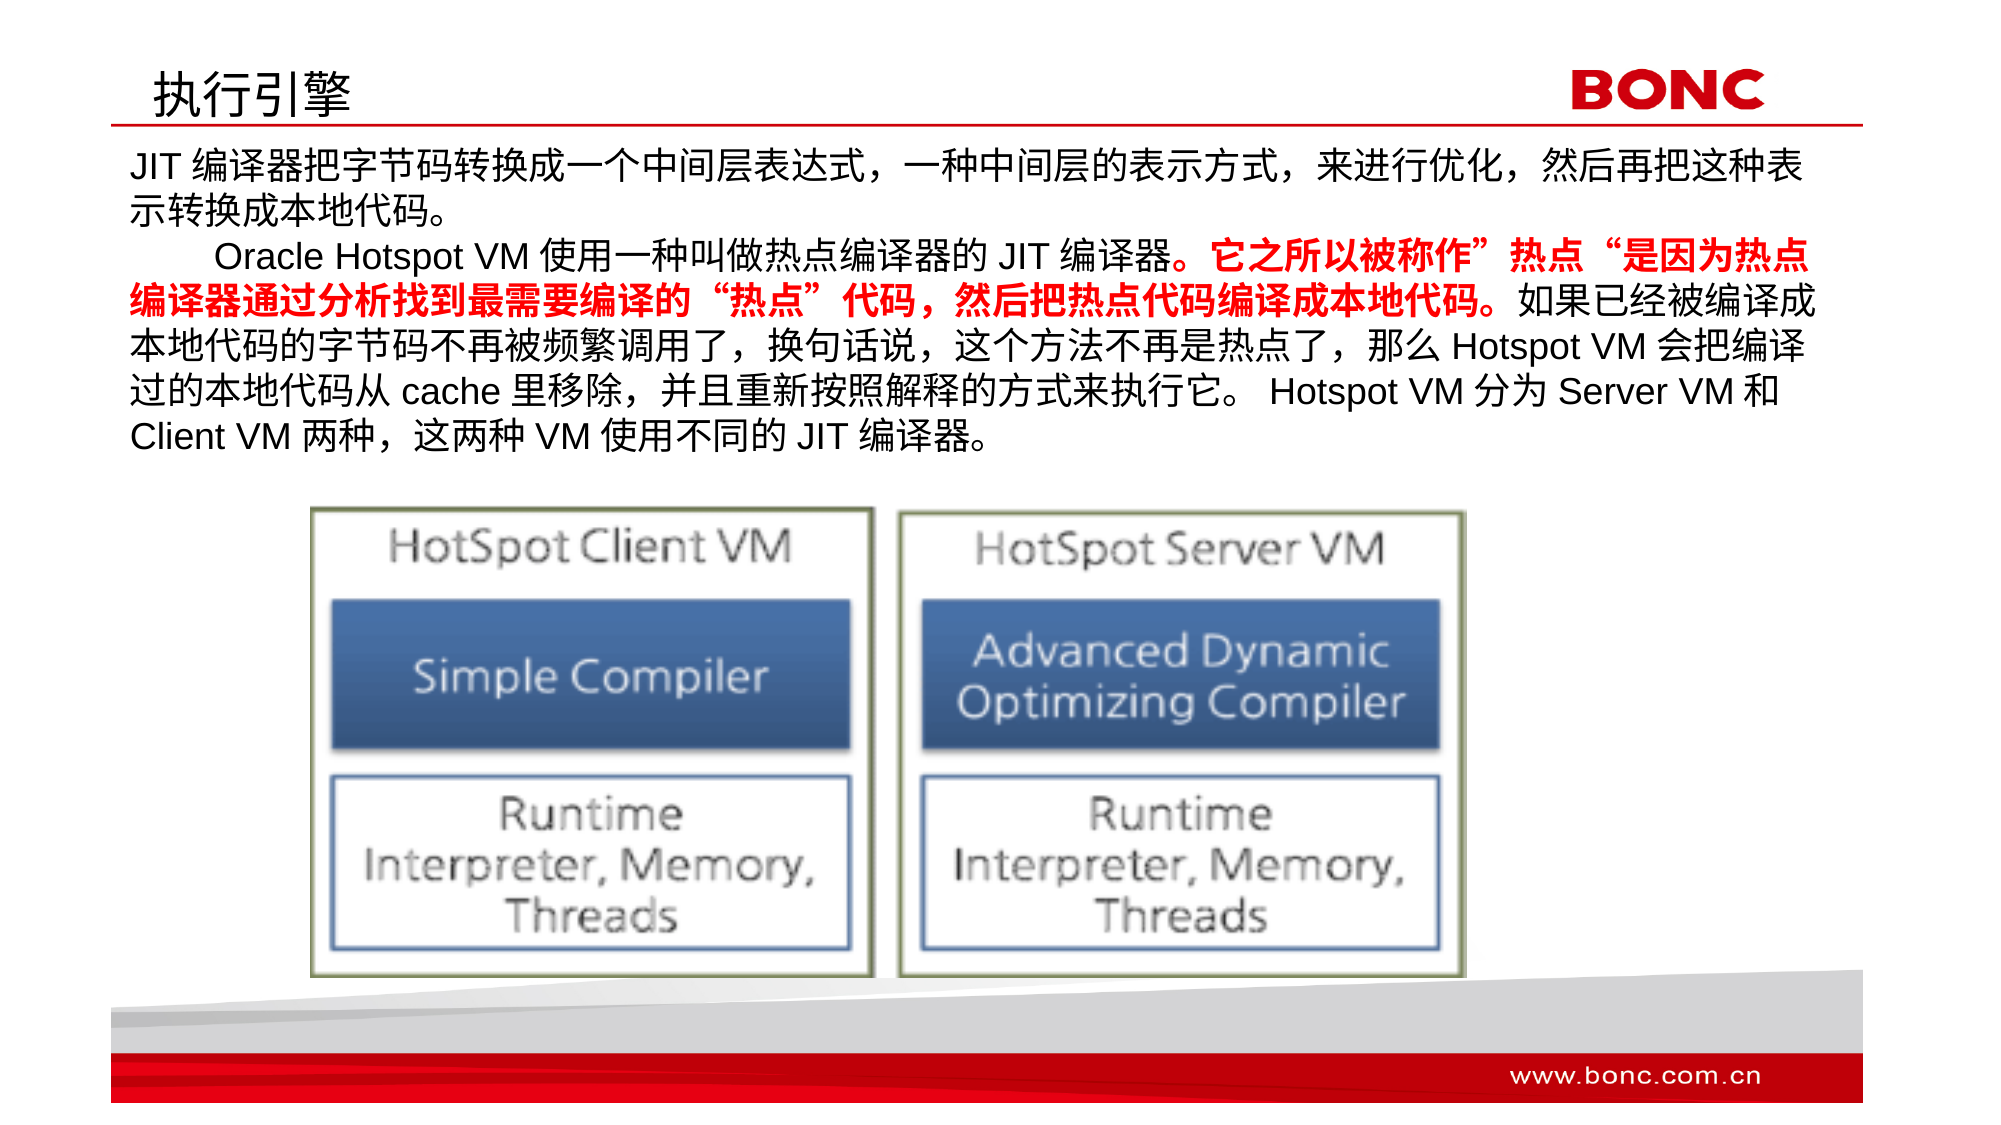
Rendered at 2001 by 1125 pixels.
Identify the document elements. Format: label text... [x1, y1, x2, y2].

picture [111, 6, 1863, 1103]
text_box JIT编译器把字节码转换成一个中间层表达式，一种中间层的表示方式，来进行优化，然后再把这种表示转换成本地代码。 Oracle Hotspot VM使用一种叫做热点编译器的JIT编译器。它之所以被称作”热点“是因为热点编译器通过分析找到最需要编译的“热点”代码，然后把热点代码编译成本地代码。如果已经被编译成本地代码的字节码不再被频繁调用了，换句话说，这个方法不再是热点了，那么Hotspot VM会把编译过的本地代码从cache里移除，并且重新按照解释的方式来执行它。Hotspot VM分为Server VM和Client VM两种，这两种VM使用不同的JIT编译器。 [115, 134, 1854, 465]
title 执行引擎 [137, 59, 784, 134]
